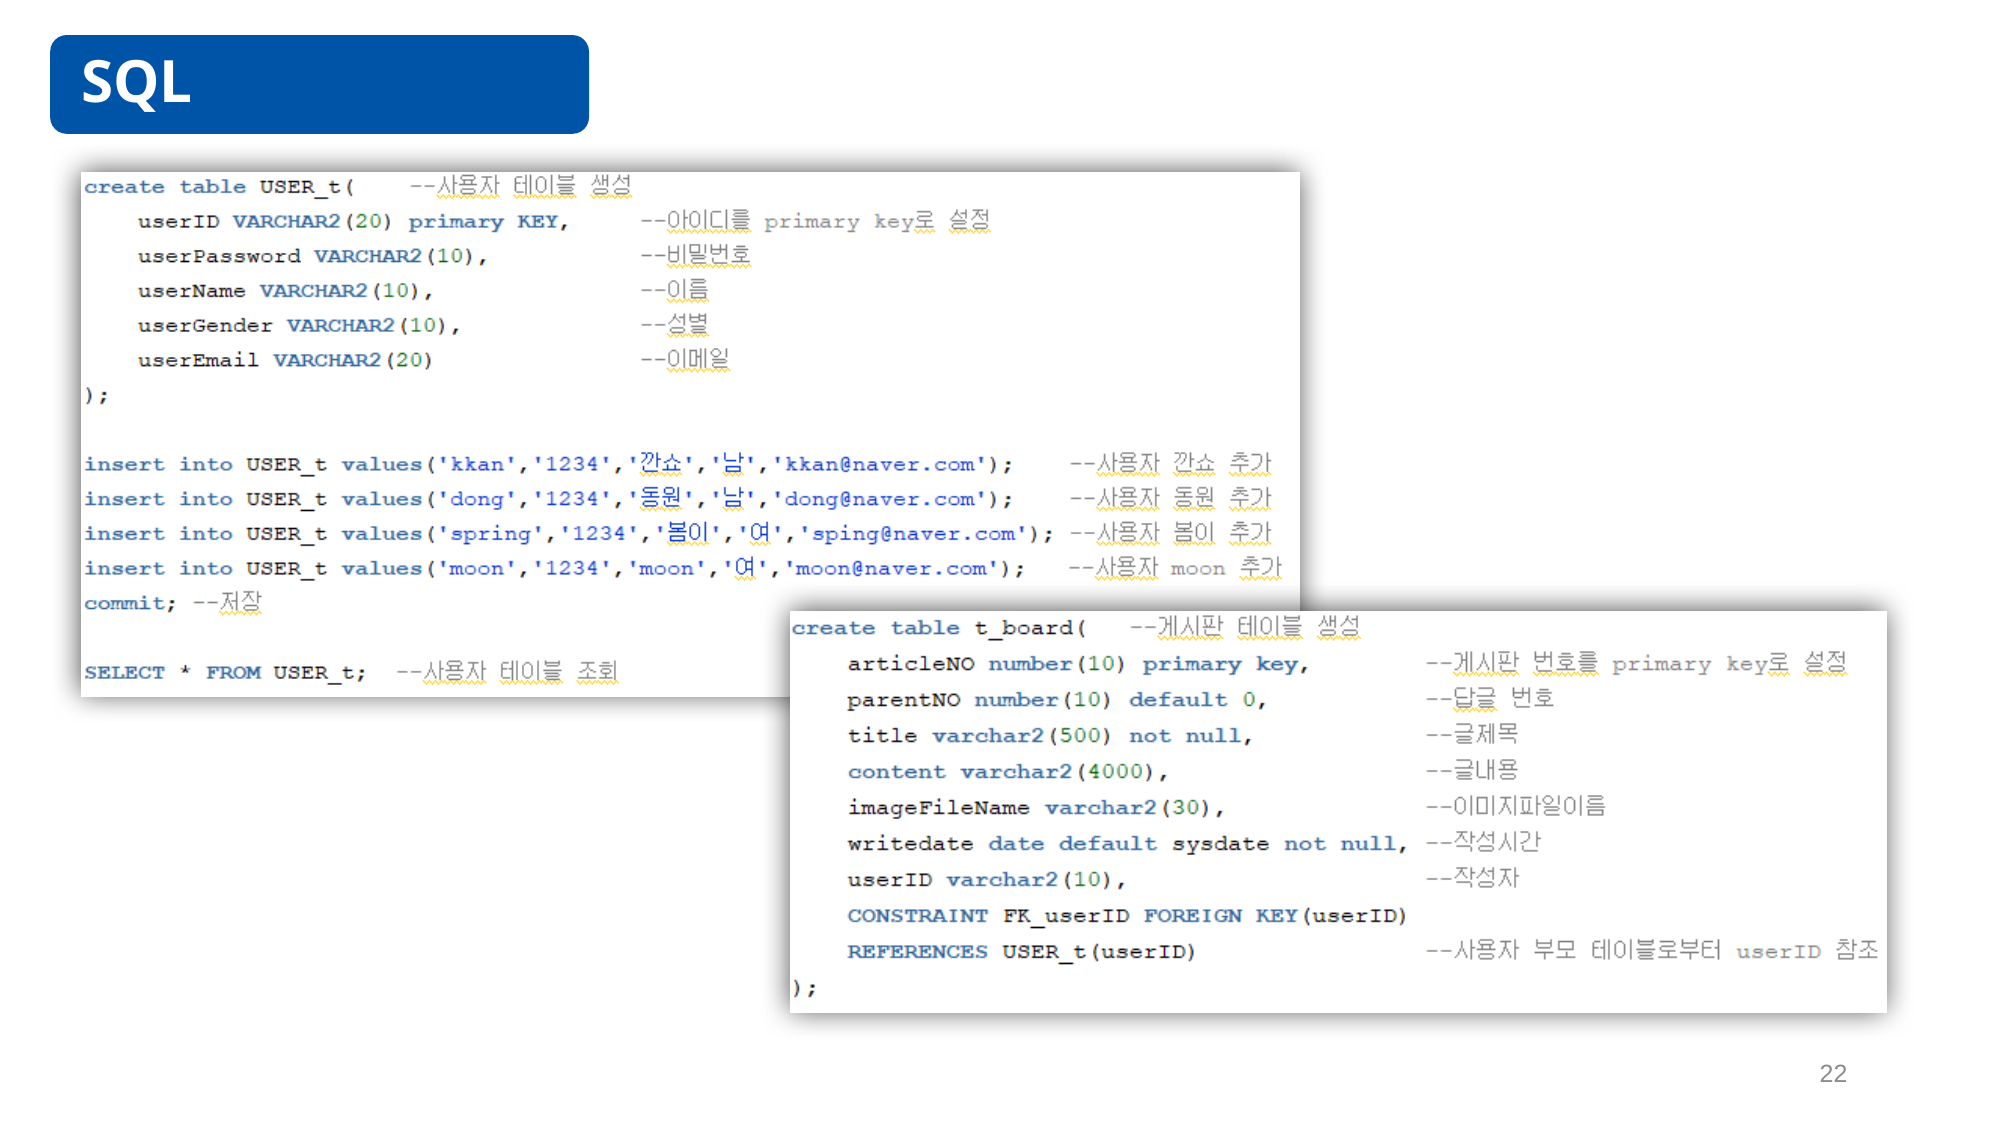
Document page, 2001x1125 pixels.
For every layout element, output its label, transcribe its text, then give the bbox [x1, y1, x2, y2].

picture [80, 172, 1887, 1013]
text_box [50, 35, 589, 134]
slide_number 22 [1412, 1042, 1863, 1103]
